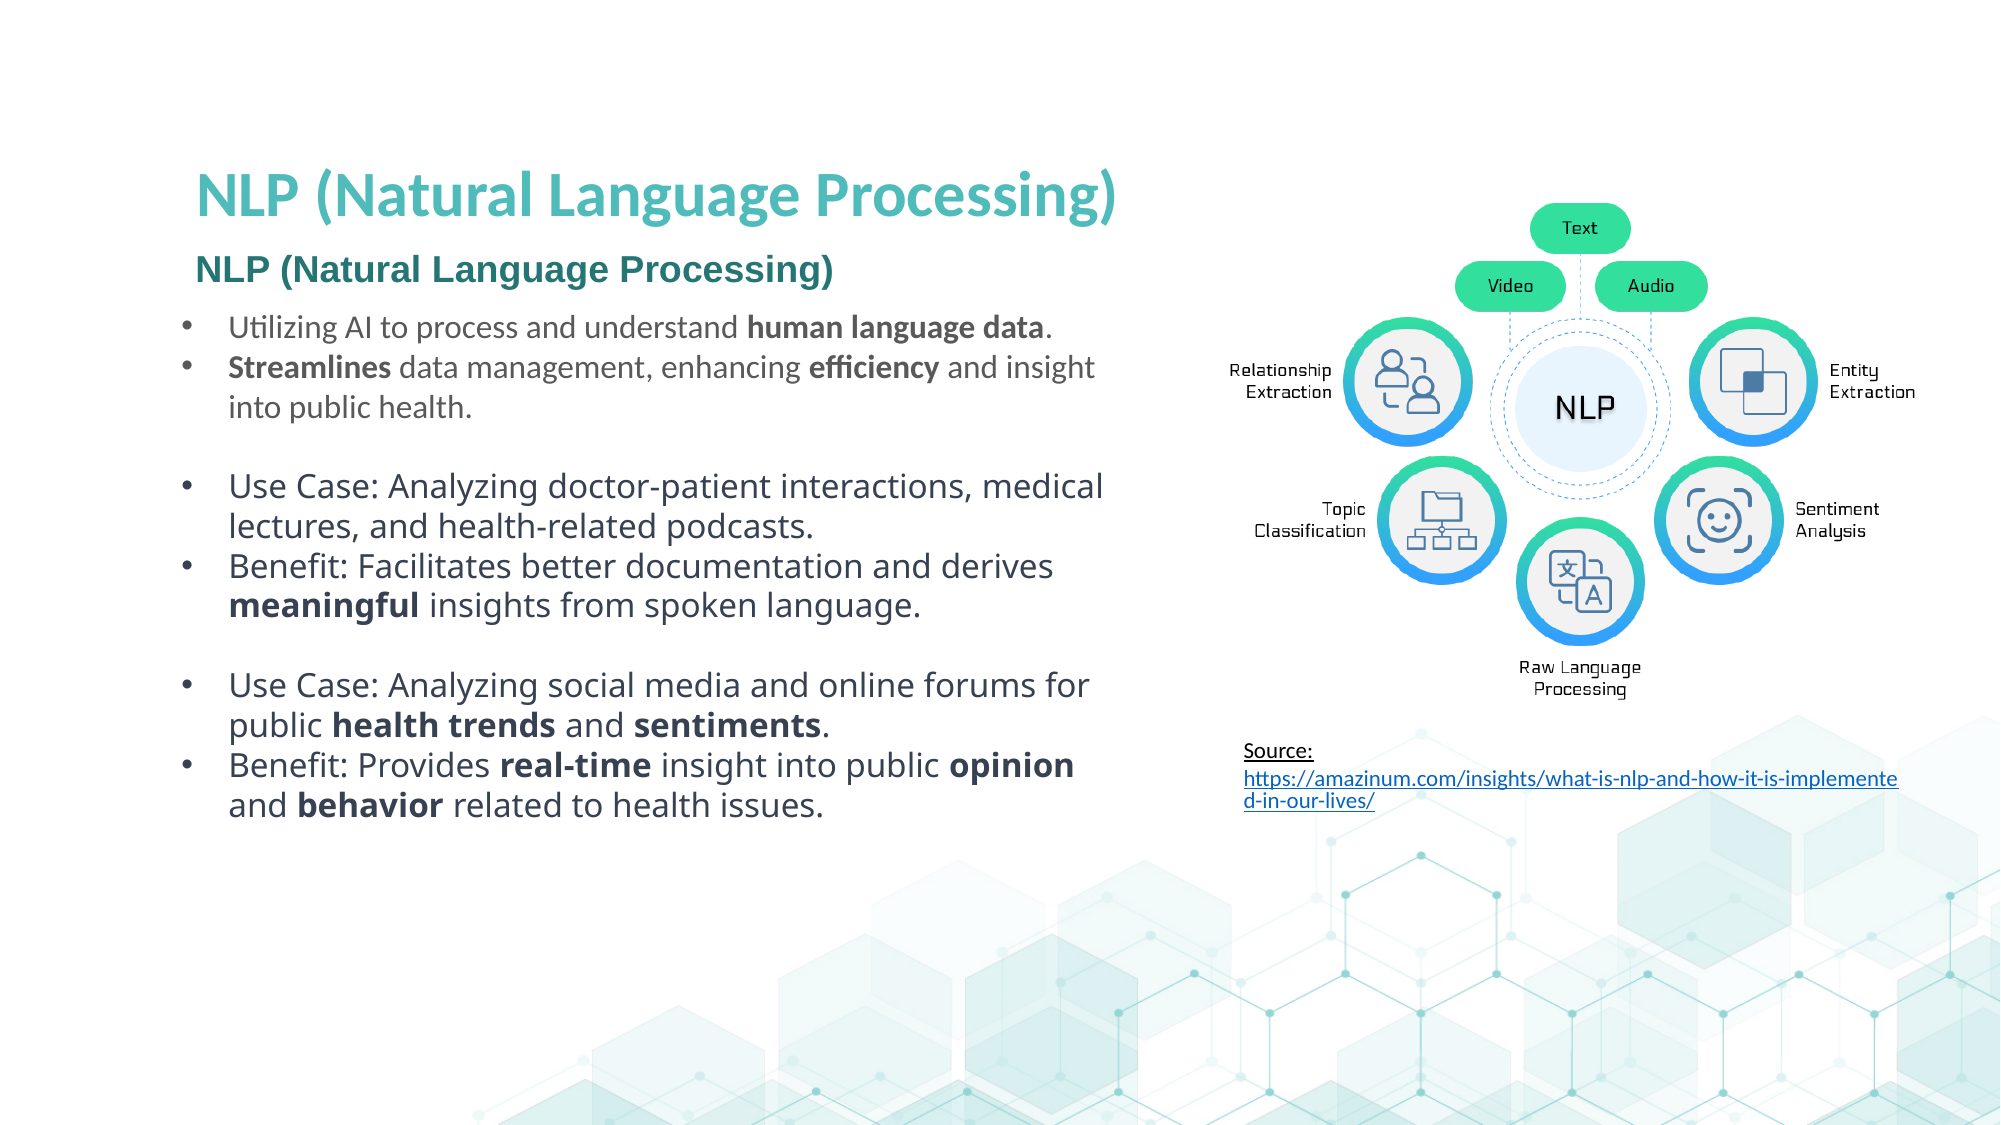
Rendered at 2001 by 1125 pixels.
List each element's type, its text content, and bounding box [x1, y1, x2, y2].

text_box NLP (Natural Language Processing) [166, 143, 1248, 237]
picture [0, 0, 2001, 1125]
text_box Utilizing AI to process and understand human language data. Streamlines data management, enhancing efficiency and insight into public health. Use Case: Analyzing doctor-patient interactions, medical lectures, and health-related podcasts. Benefit: Facilitates better documentation and derives meaningful insights from spoken language. Use Case: Analyzing social media and online forums for public health trends and sentiments. Benefit: Provides real-time insight into public opinion and behavior related to health issues. [166, 297, 1140, 912]
text_box Source: https://amazinum.com/insights/what-is-nlp-and-how-it-is-implemented-in-our-lives/ [1228, 728, 1915, 826]
text_box NLP (Natural Language Processing) [170, 237, 850, 297]
